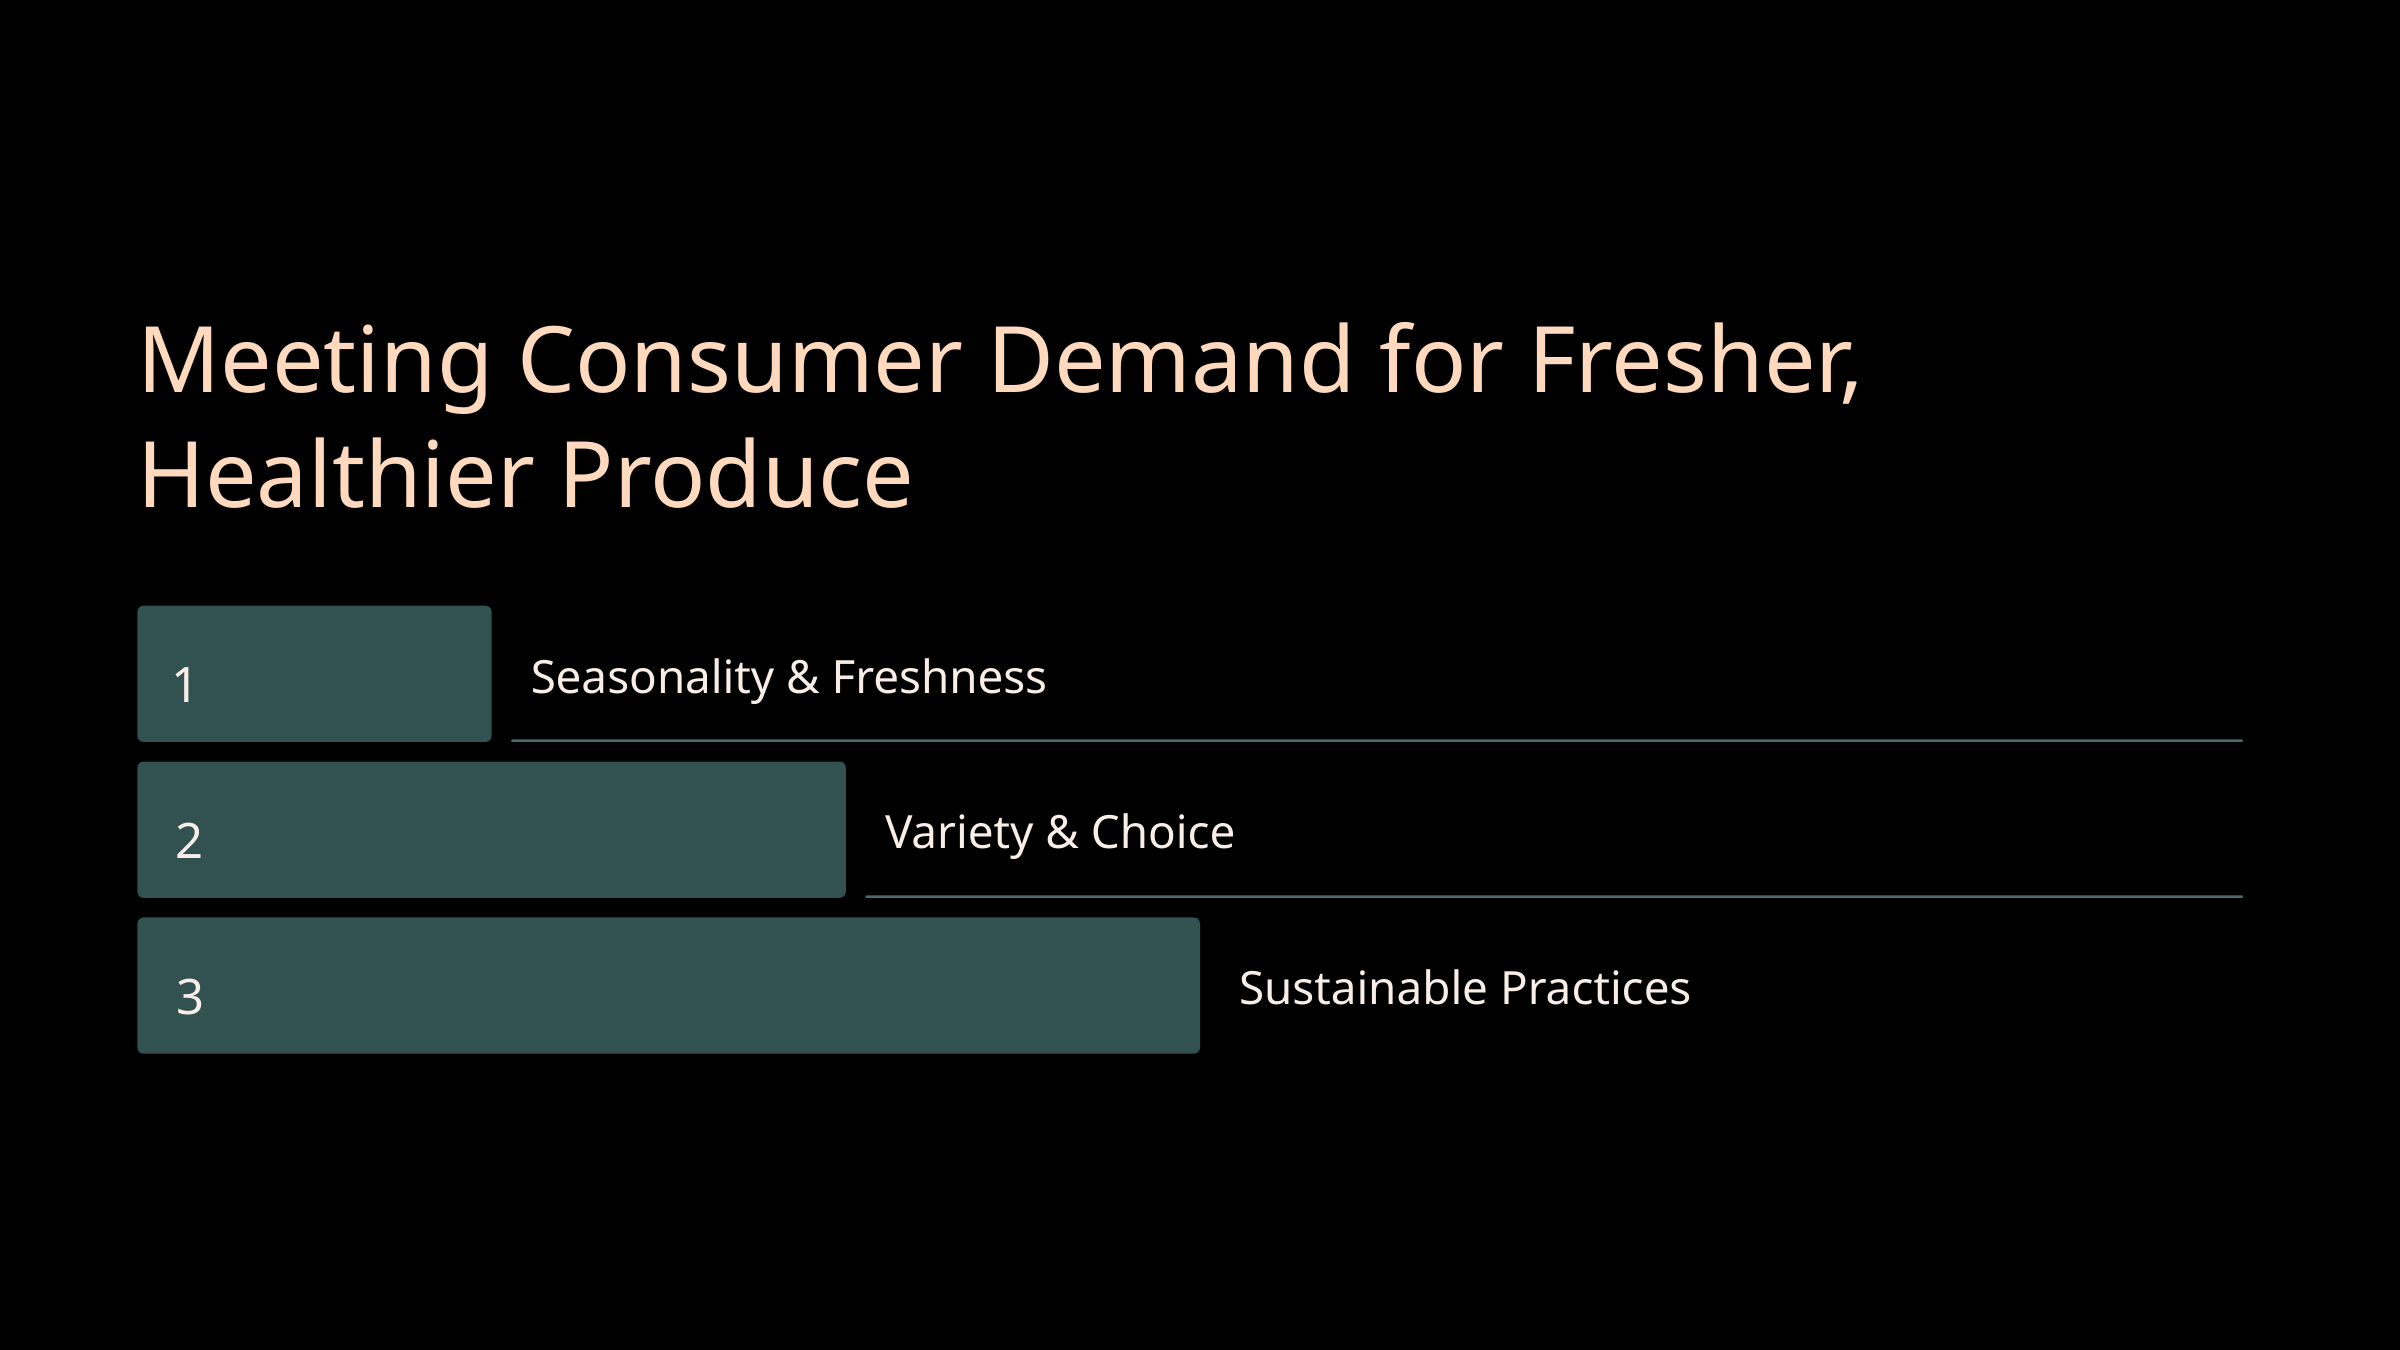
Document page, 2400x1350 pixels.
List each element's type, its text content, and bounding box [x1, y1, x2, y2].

text_box 3 [176, 946, 204, 1025]
text_box [137, 917, 1201, 1054]
text_box [137, 761, 846, 898]
text_box Variety & Choice [885, 800, 1231, 859]
text_box Meeting Consumer Demand for Fresher, Healthier Produce [137, 296, 2263, 528]
text_box Sustainable Practices [1239, 956, 1676, 1015]
text_box 1 [176, 634, 194, 714]
text_box Seasonality & Freshness [530, 644, 1029, 703]
text_box 2 [176, 790, 203, 869]
text_box [137, 605, 492, 742]
